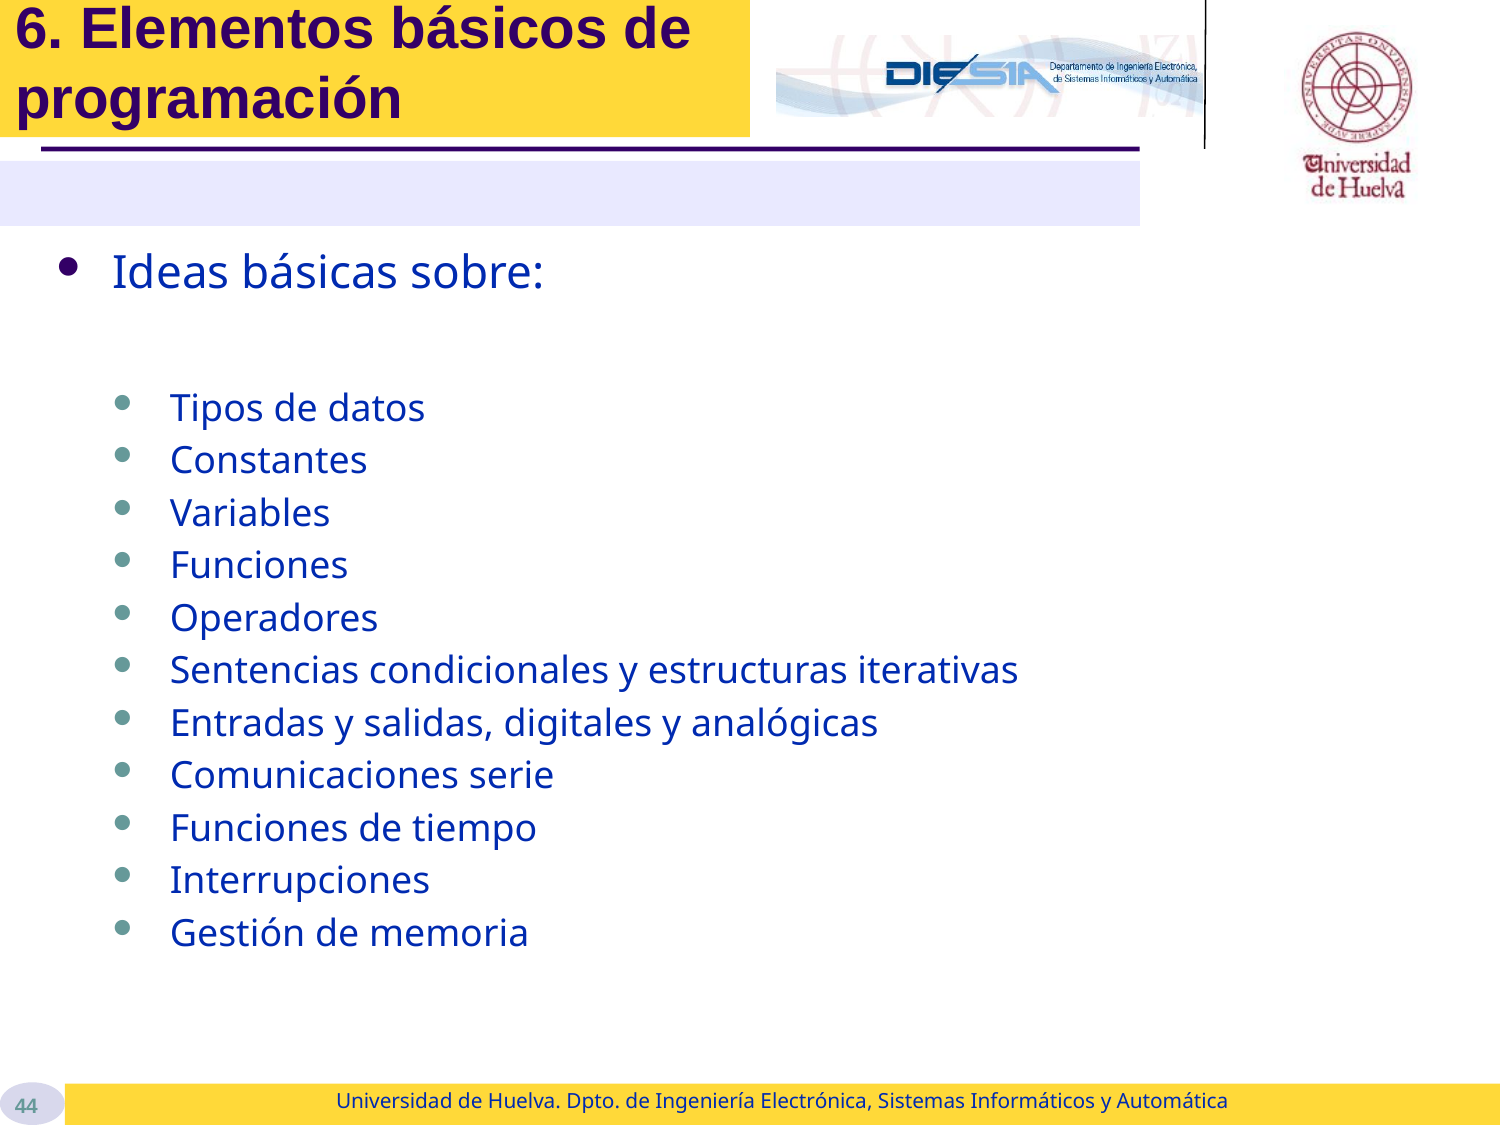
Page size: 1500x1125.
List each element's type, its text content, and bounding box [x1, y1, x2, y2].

picture [776, 35, 1203, 117]
list Ideas básicas sobre: Tipos de datos Constantes Variables Funciones Operadores Sentencias condicionales y estructuras iterativas Entradas y salidas, digitales y analógicas Comunicaciones serie Funciones de tiempo Interrupciones Gestión de memoria [41, 235, 1463, 1032]
picture [1284, 25, 1429, 205]
title 6. Elementos básicos de programación [0, 0, 750, 138]
